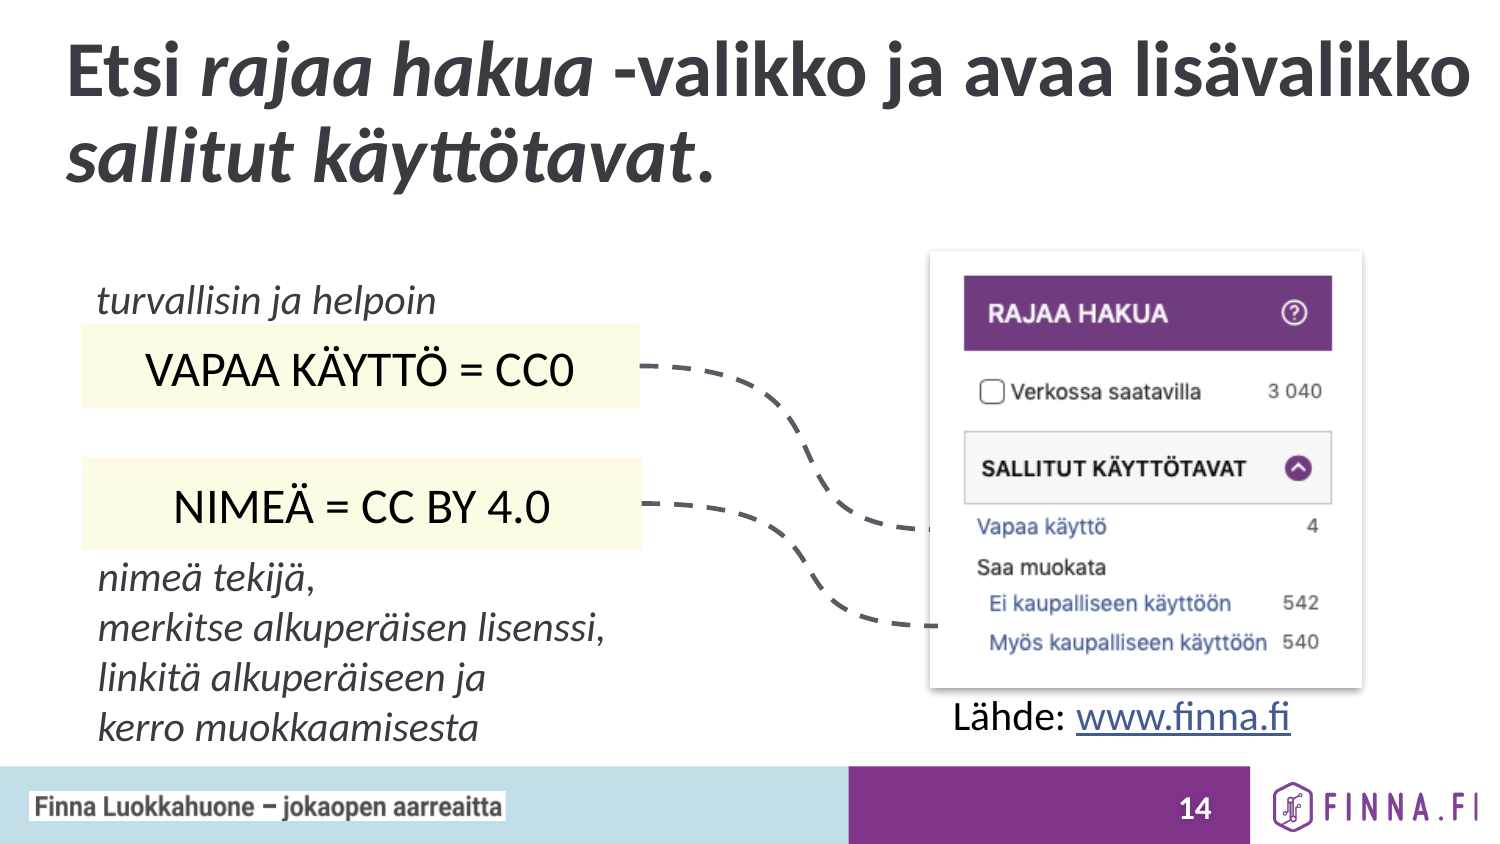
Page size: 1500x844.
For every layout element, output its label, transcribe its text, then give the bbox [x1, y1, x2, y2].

picture [944, 265, 1348, 674]
text_box turvallisin ja helpoin [80, 258, 523, 325]
text_box VAPAA KÄYTTÖ = CC0 [80, 324, 640, 408]
text_box NIMEÄ = CC BY 4.0 [82, 457, 641, 550]
slide_number 13 [1155, 781, 1227, 831]
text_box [641, 503, 938, 626]
title Etsi rajaa hakua -valikko ja avaa lisävalikko sallitut käyttötavat. [51, 0, 1500, 228]
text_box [639, 365, 939, 530]
text_box nimeä tekijä, merkitse alkuperäisen lisenssi, linkitä alkuperäiseen ja kerro muokkaamisesta [82, 549, 634, 749]
text_box Lähde: www.finna.fi [937, 673, 1340, 725]
